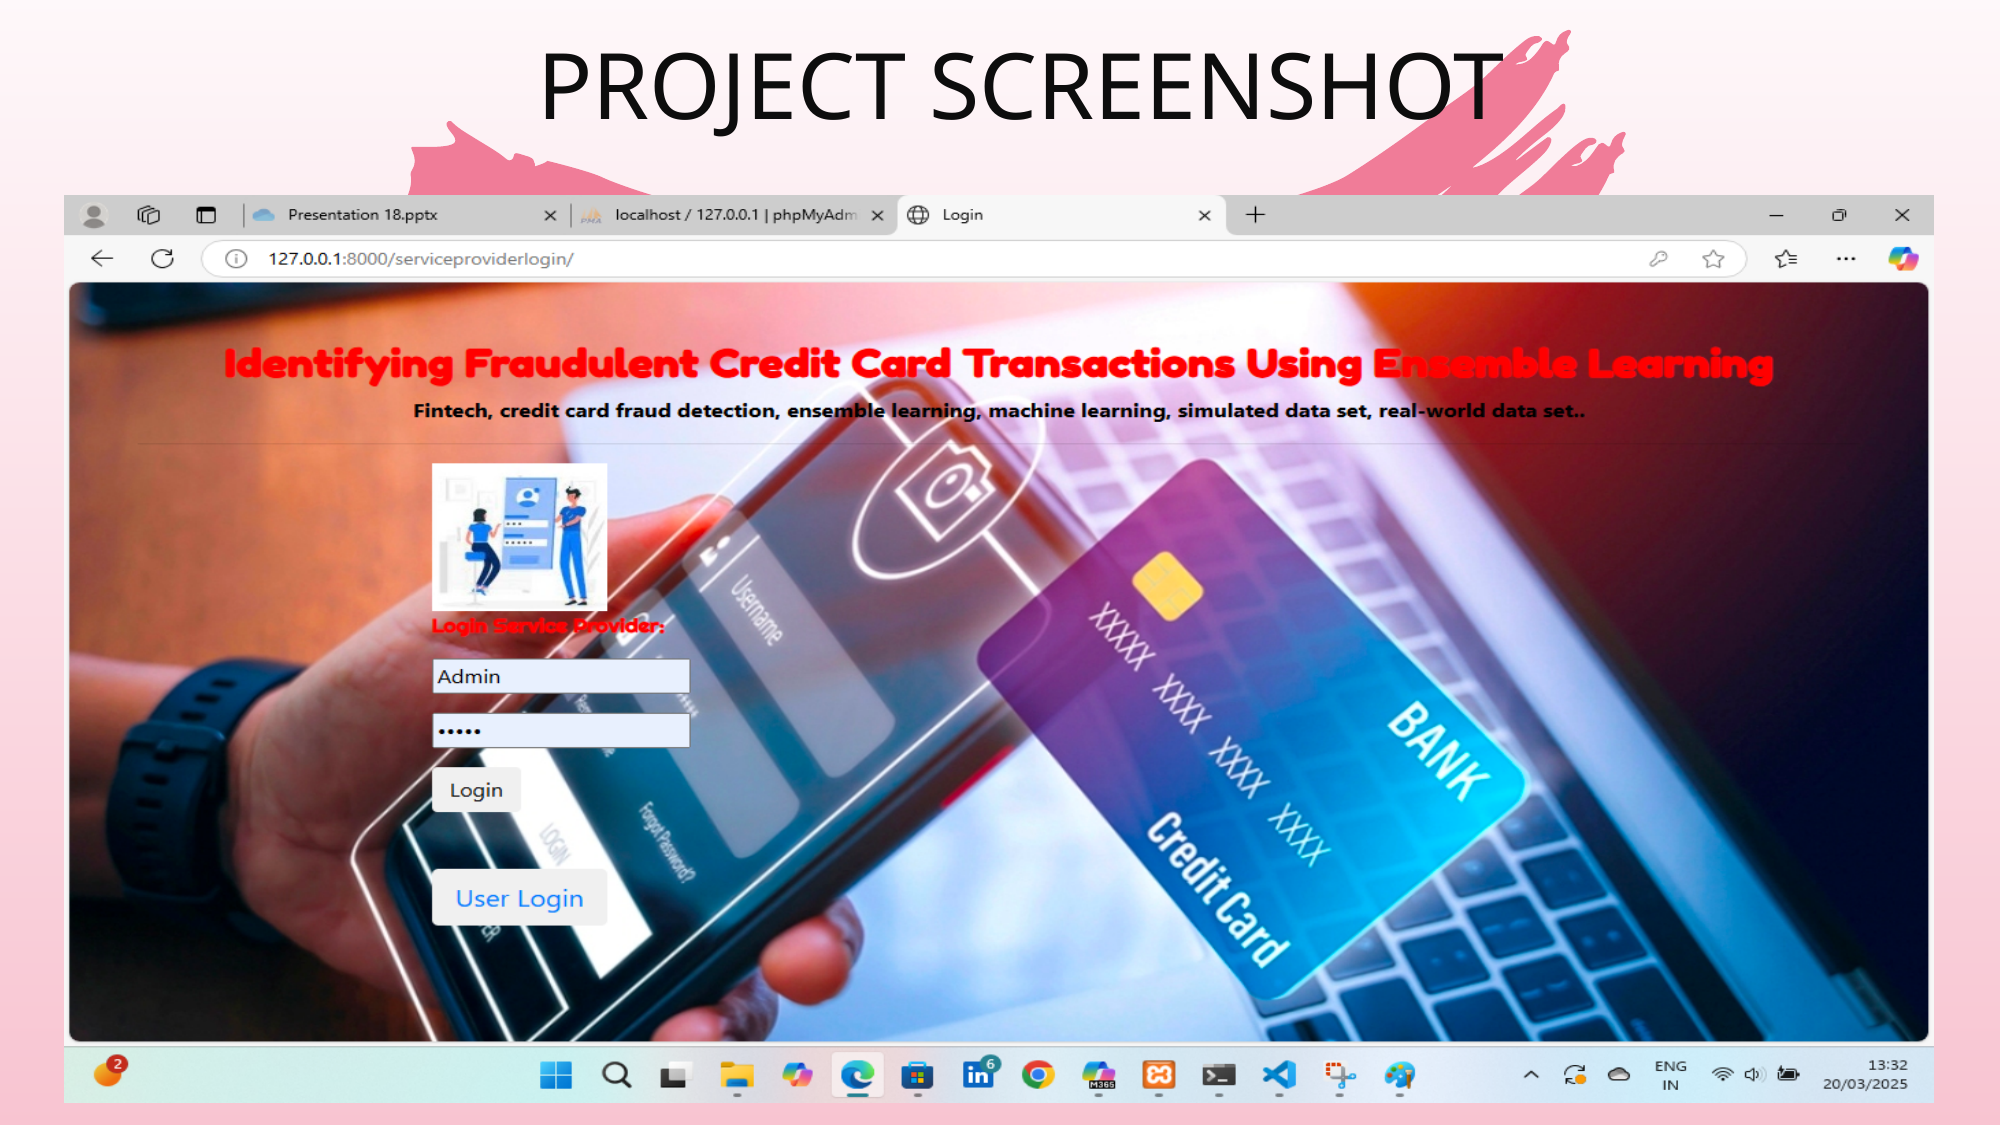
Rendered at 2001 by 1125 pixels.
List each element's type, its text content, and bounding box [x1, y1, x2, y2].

title PROJECT SCREENSHOT [250, 32, 1793, 147]
picture [64, 195, 1934, 1103]
